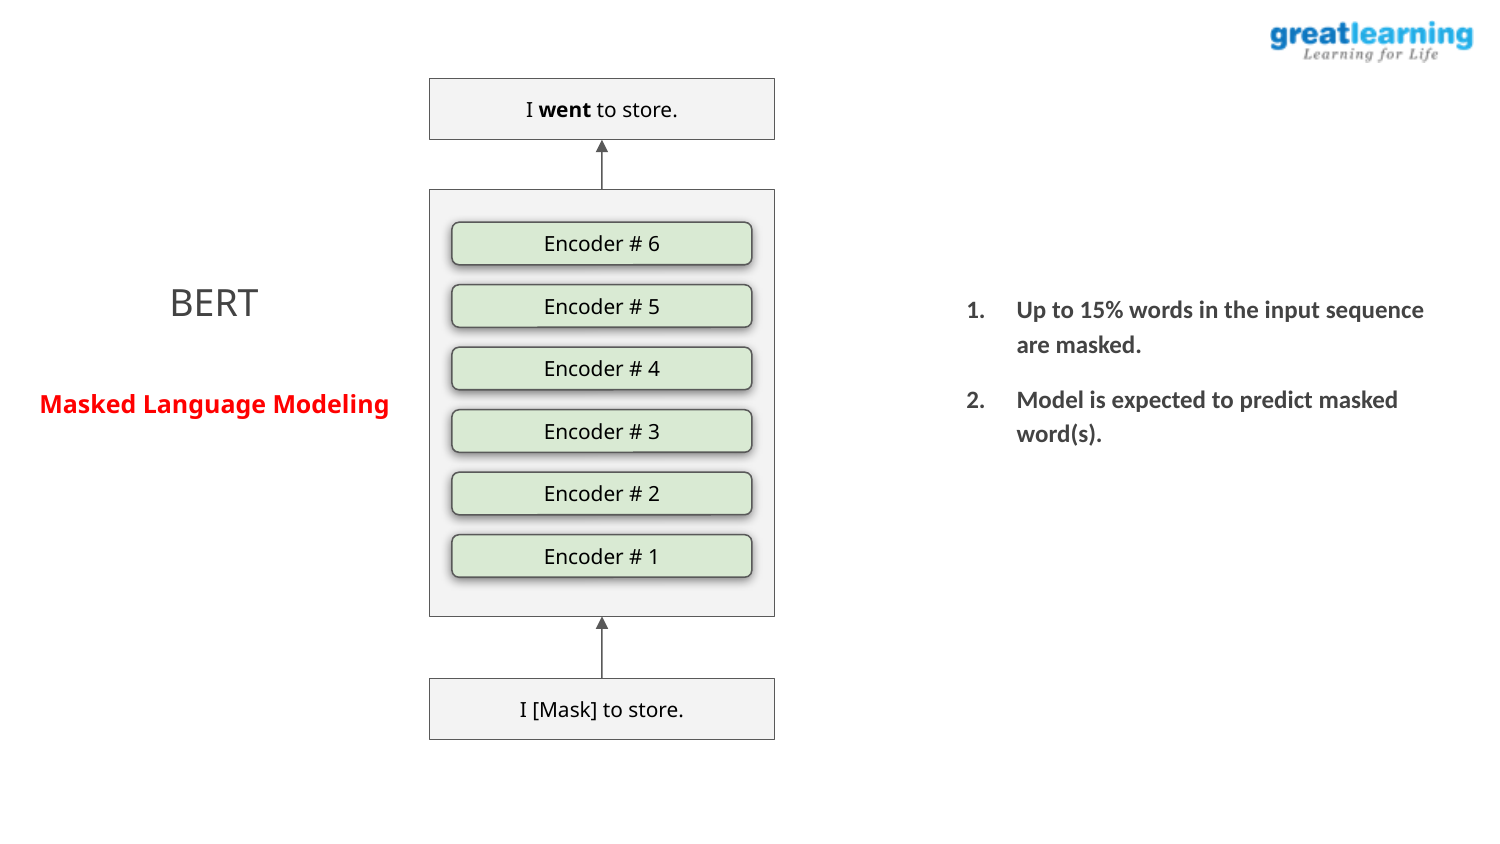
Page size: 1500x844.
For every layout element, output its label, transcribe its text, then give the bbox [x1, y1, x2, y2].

text_box [429, 189, 775, 617]
text_box Encoder # 4 [451, 347, 752, 390]
text_box BERT [17, 243, 411, 346]
text_box Encoder # 6 [451, 222, 752, 265]
text_box Encoder # 3 [451, 409, 752, 453]
text_box I went to store. [429, 78, 775, 140]
text_box Masked Language Modeling [0, 346, 430, 455]
text_box Encoder # 2 [451, 472, 752, 515]
text_box Up to 15% words in the input sequence are masked. Model is expected to predict masked word(s). [926, 279, 1457, 457]
text_box Encoder # 1 [451, 534, 752, 578]
text_box I [Mask] to store. [429, 678, 775, 740]
text_box Encoder # 5 [451, 284, 752, 328]
picture [1270, 20, 1474, 63]
